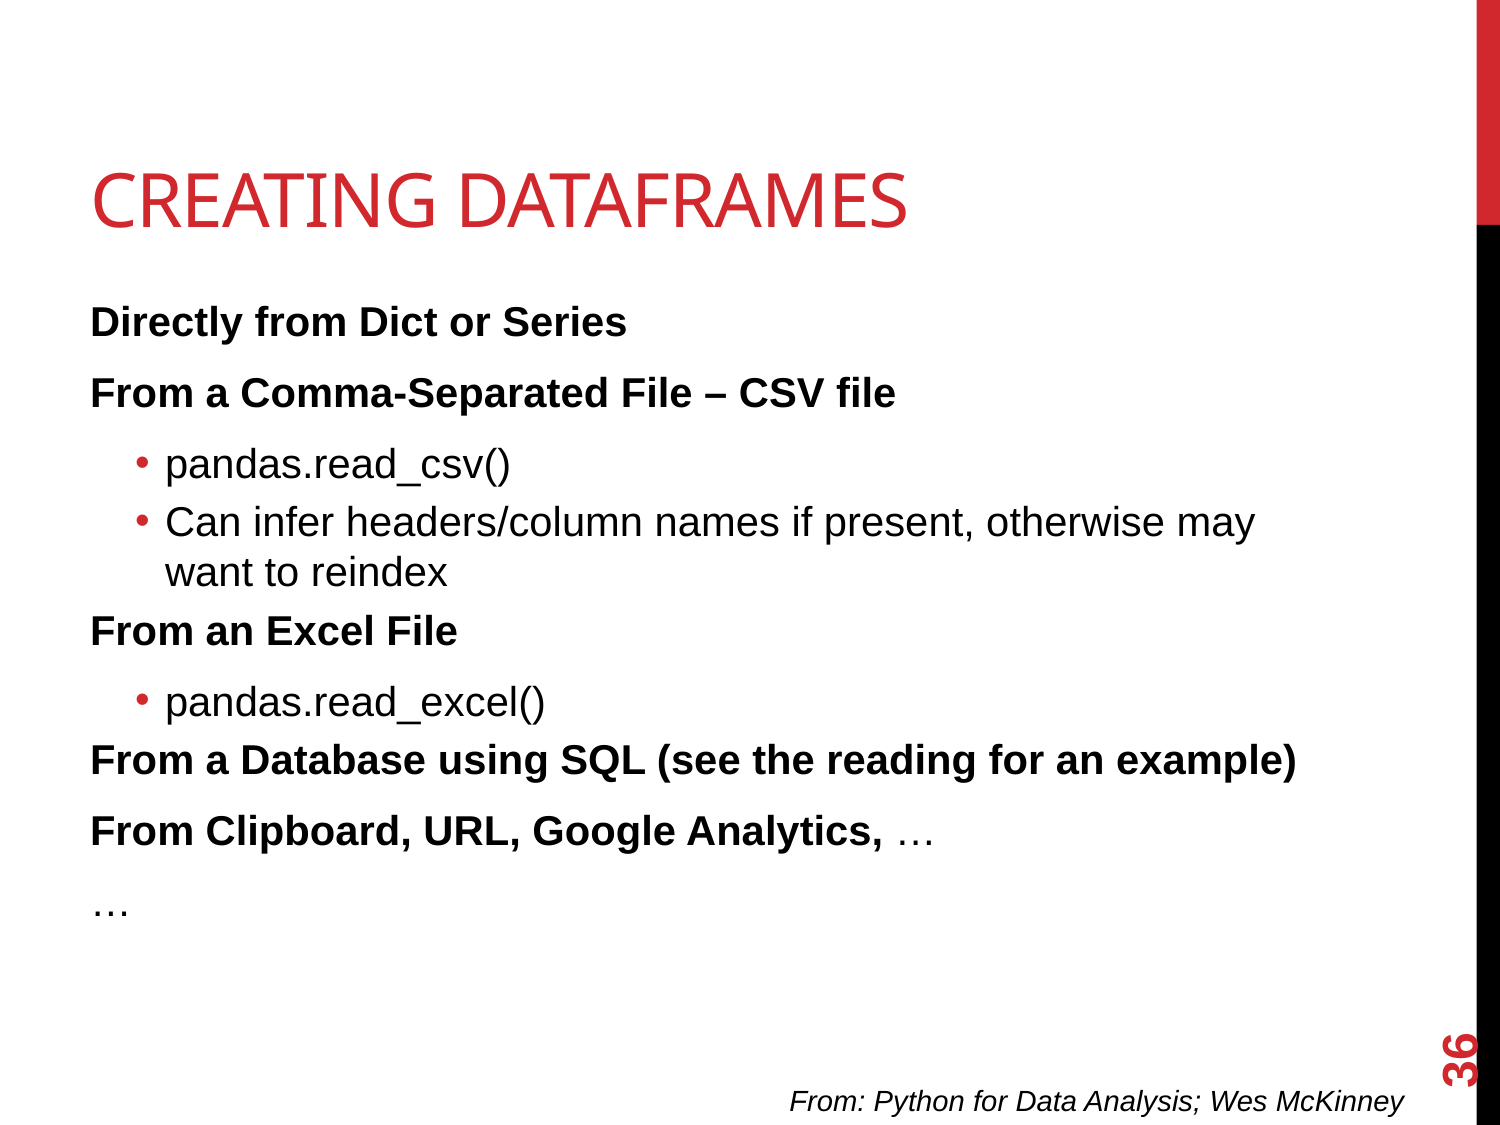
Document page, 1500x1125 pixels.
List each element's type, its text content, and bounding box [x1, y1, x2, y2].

text_box From: Python for Data Analysis; Wes McKinney [774, 1074, 1421, 1125]
list Directly from Dict or Series From a Comma-Separated File – CSV file pandas.read_csv() Can infer headers/column names if present, otherwise may want to reindex From an Excel File pandas.read_excel() From a Database using SQL (see the reading for an example) From Clipboard, URL, Google Analytics, … … [75, 287, 1325, 1005]
slide_number 36 [1427, 887, 1488, 1104]
title Creating Dataframes [75, 25, 1214, 250]
